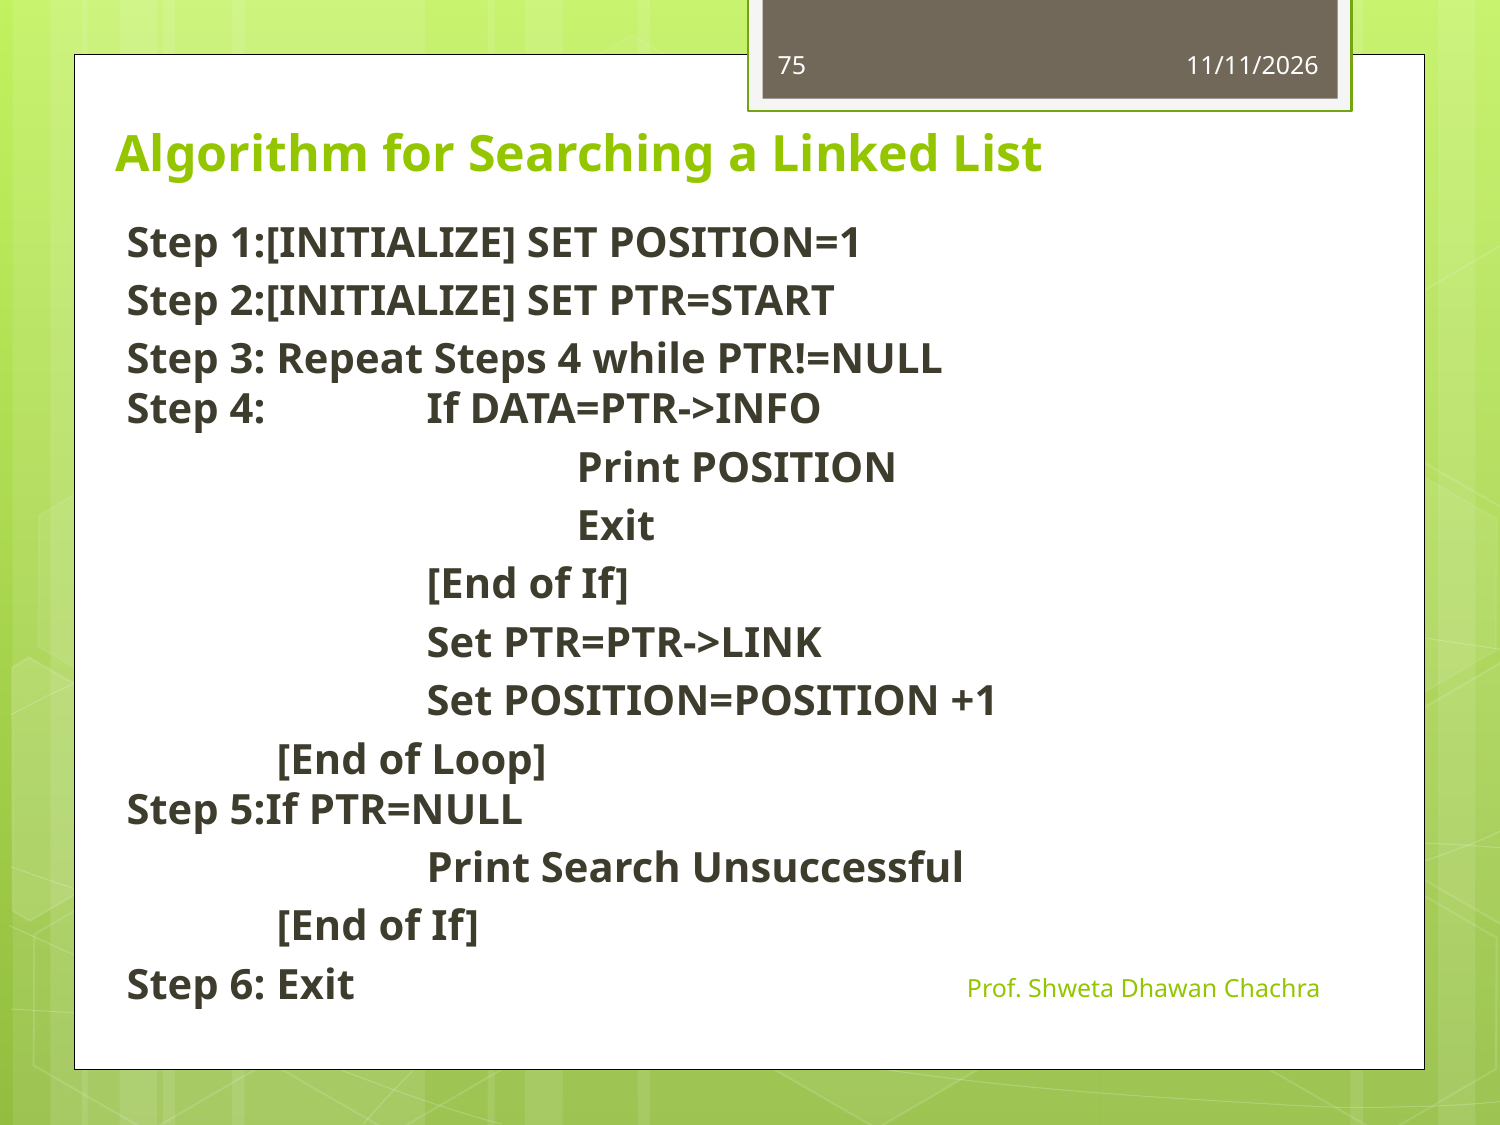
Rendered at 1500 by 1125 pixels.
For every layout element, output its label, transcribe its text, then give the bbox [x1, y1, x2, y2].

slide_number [983, 36, 1334, 97]
slide_number 75 [762, 36, 982, 97]
footer Prof. Shweta Dhawan Chachra [761, 960, 1336, 1020]
list Step 1:[INITIALIZE] SET POSITION=1 Step 2:[INITIALIZE] SET PTR=START Step 3: Repeat Steps 4 while PTR!=NULL Step 4: If DATA=PTR->INFO Print POSITION Exit [End of If] Set PTR=PTR->LINK Set POSITION=POSITION +1 [End of Loop] Step 5:If PTR=NULL Print Search Unsuccessful [End of If] Step 6: Exit [100, 208, 1412, 851]
title Algorithm for Searching a Linked List [100, 113, 1253, 189]
